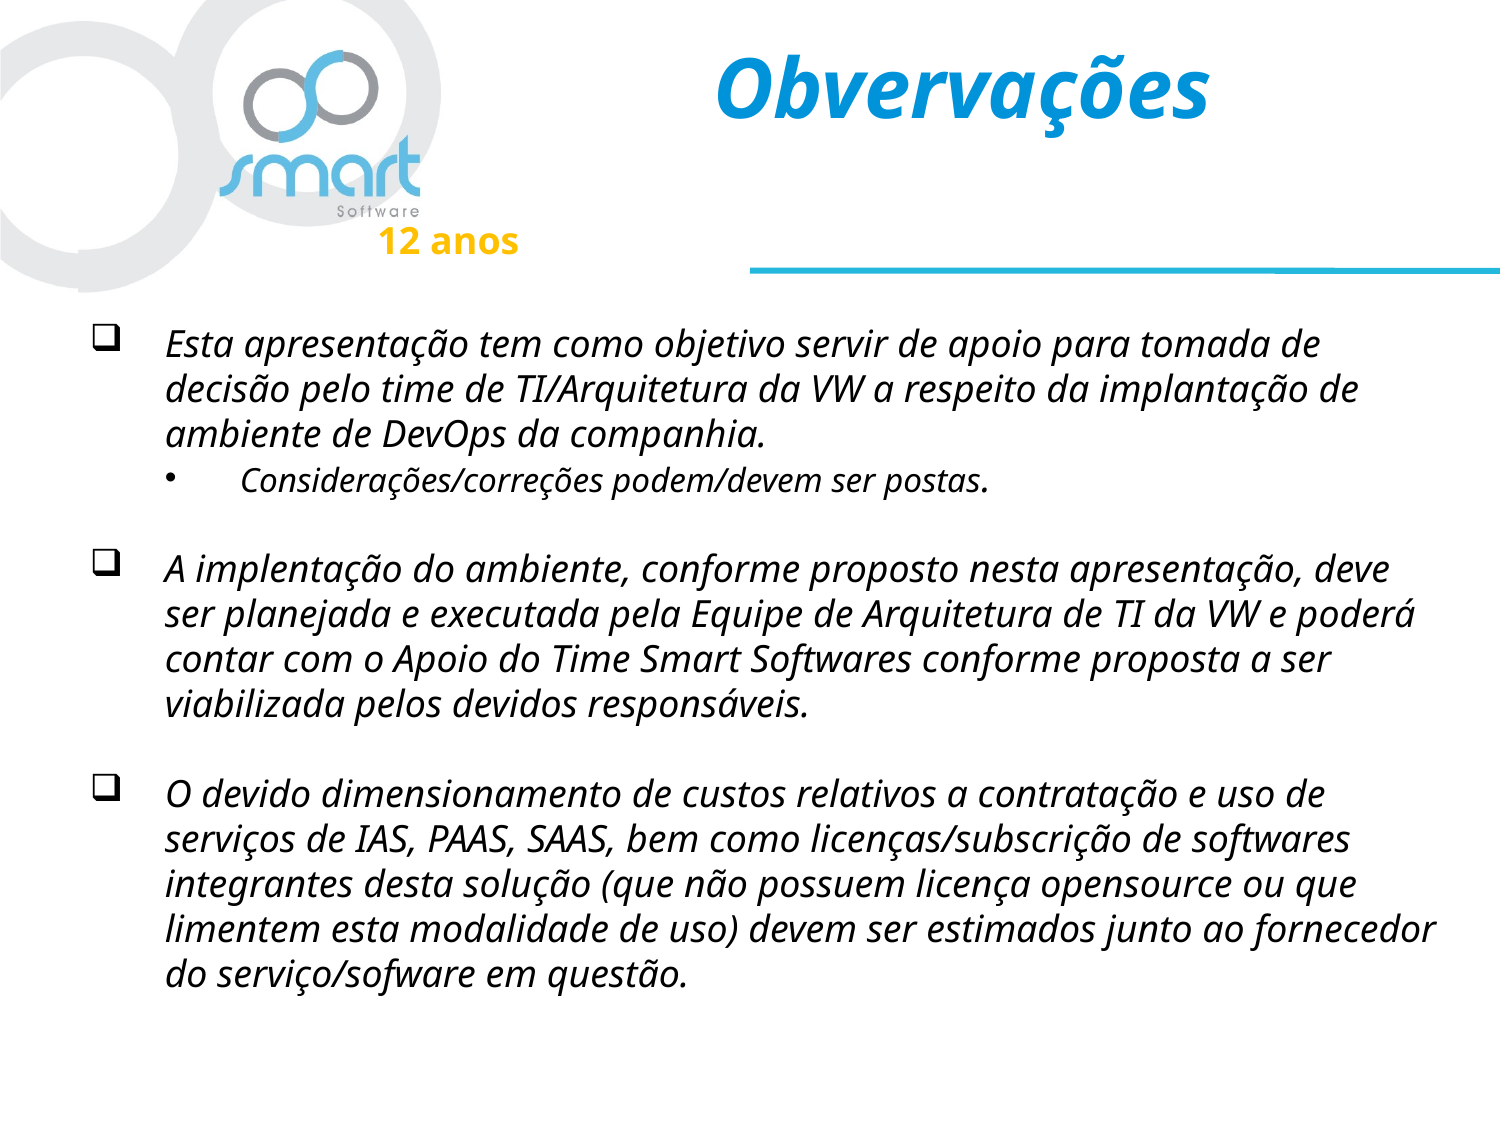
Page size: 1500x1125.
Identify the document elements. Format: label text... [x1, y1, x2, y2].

title Obvervações [437, 0, 1489, 257]
text_box Esta apresentação tem como objetivo servir de apoio para tomada de decisão pelo time de TI/Arquitetura da VW a respeito da implantação de ambiente de DevOps da companhia. Considerações/correções podem/devem ser postas. A implentação do ambiente, conforme proposto nesta apresentação, deve ser planejada e executada pela Equipe de Arquitetura de TI da VW e poderá contar com o Apoio do Time Smart Softwares conforme proposta a ser viabilizada pelos devidos responsáveis. O devido dimensionamento de custos relativos a contratação e uso de serviços de IAS, PAAS, SAAS, bem como licenças/subscrição de softwares integrantes desta solução (que não possuem licença opensource ou que limentem esta modalidade de uso) devem ser estimados junto ao fornecedor do serviço/sofware em questão. [75, 312, 1463, 1071]
picture [0, 0, 1500, 1013]
